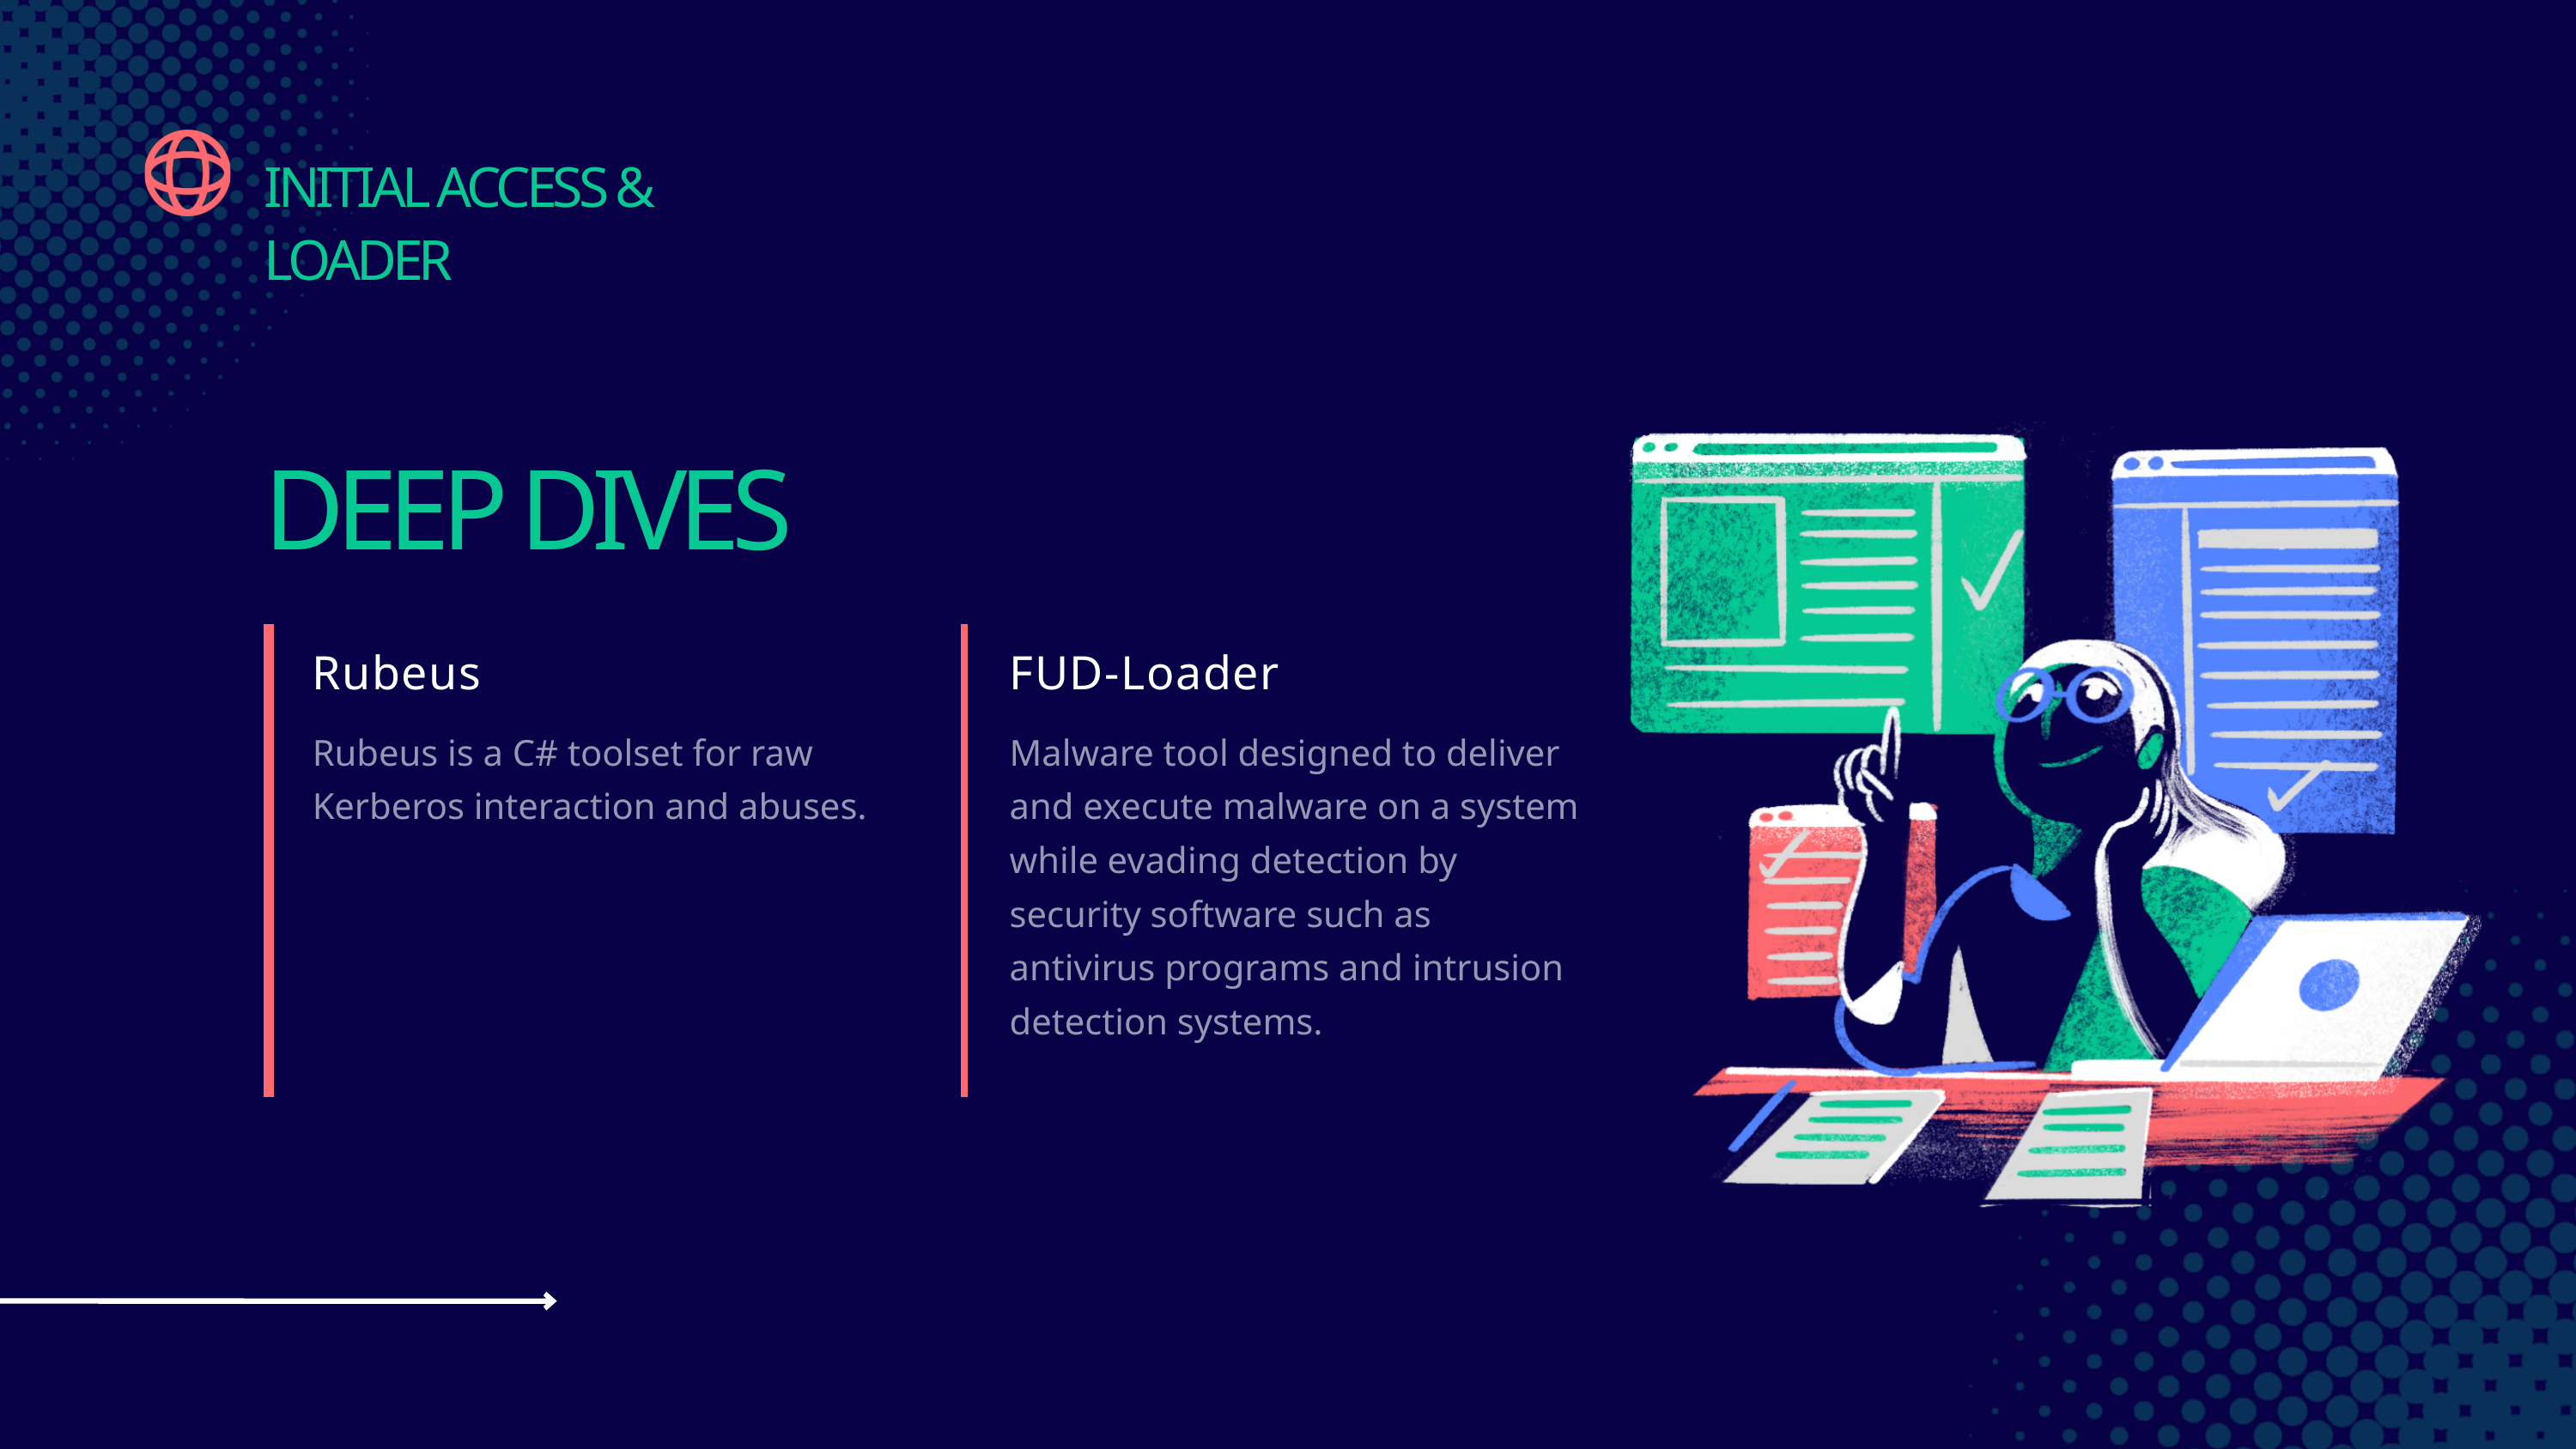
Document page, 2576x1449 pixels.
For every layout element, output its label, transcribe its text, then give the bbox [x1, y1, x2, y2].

text_box [144, 130, 231, 216]
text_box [264, 623, 274, 1097]
text_box Rubeus is a C# toolset for raw Kerberos interaction and abuses. [312, 719, 884, 828]
text_box Rubeus [312, 634, 557, 700]
text_box INITIAL ACCESS & LOADER [264, 144, 702, 292]
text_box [961, 623, 969, 1097]
text_box [1622, 421, 2482, 1229]
text_box [0, 0, 370, 460]
text_box FUD-Loader [1009, 634, 1343, 700]
text_box [1969, 889, 2576, 1449]
text_box Malware tool designed to deliver and execute malware on a system while evading detection by security software such as antivirus programs and intrusion detection systems. [1009, 719, 1581, 1095]
text_box DEEP DIVES [264, 425, 1623, 573]
